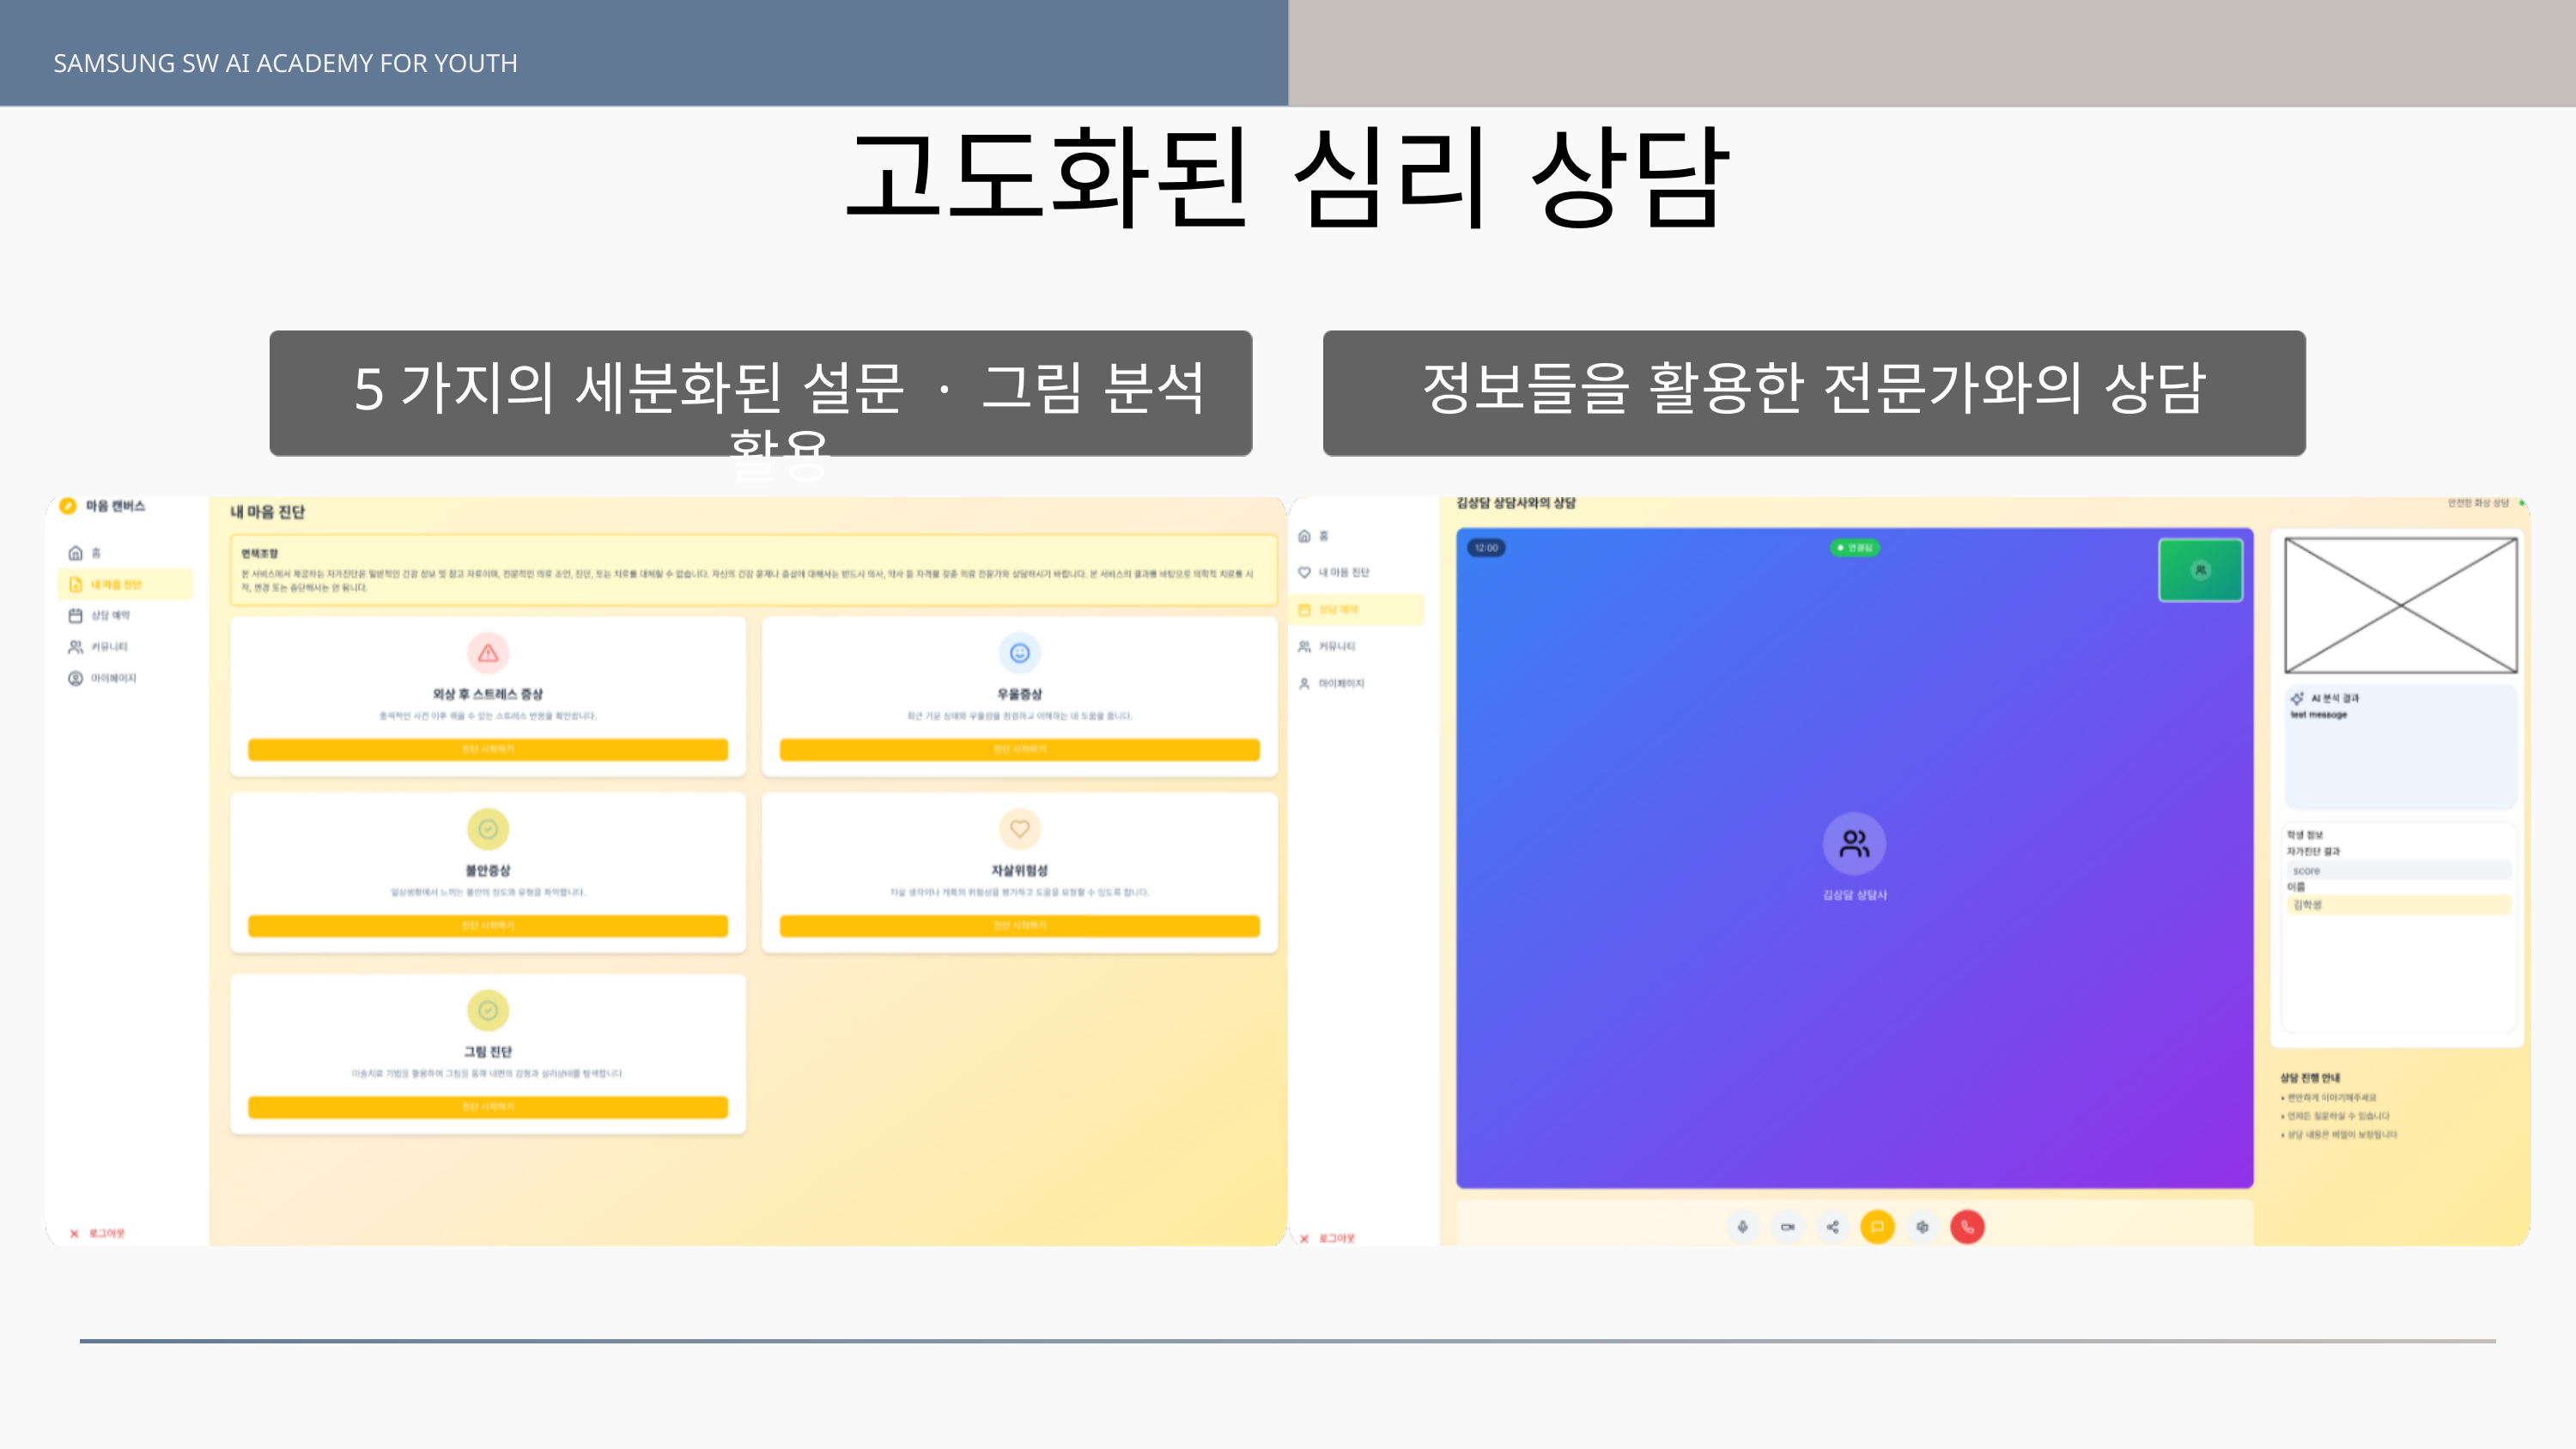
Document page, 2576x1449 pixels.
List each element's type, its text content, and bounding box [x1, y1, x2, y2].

picture [80, 1339, 2496, 1343]
text_box 고도화된 심리 상담 [259, 118, 2317, 270]
picture [44, 496, 2532, 1247]
picture [1323, 330, 2306, 457]
picture [270, 330, 1253, 457]
picture [0, 0, 2576, 108]
